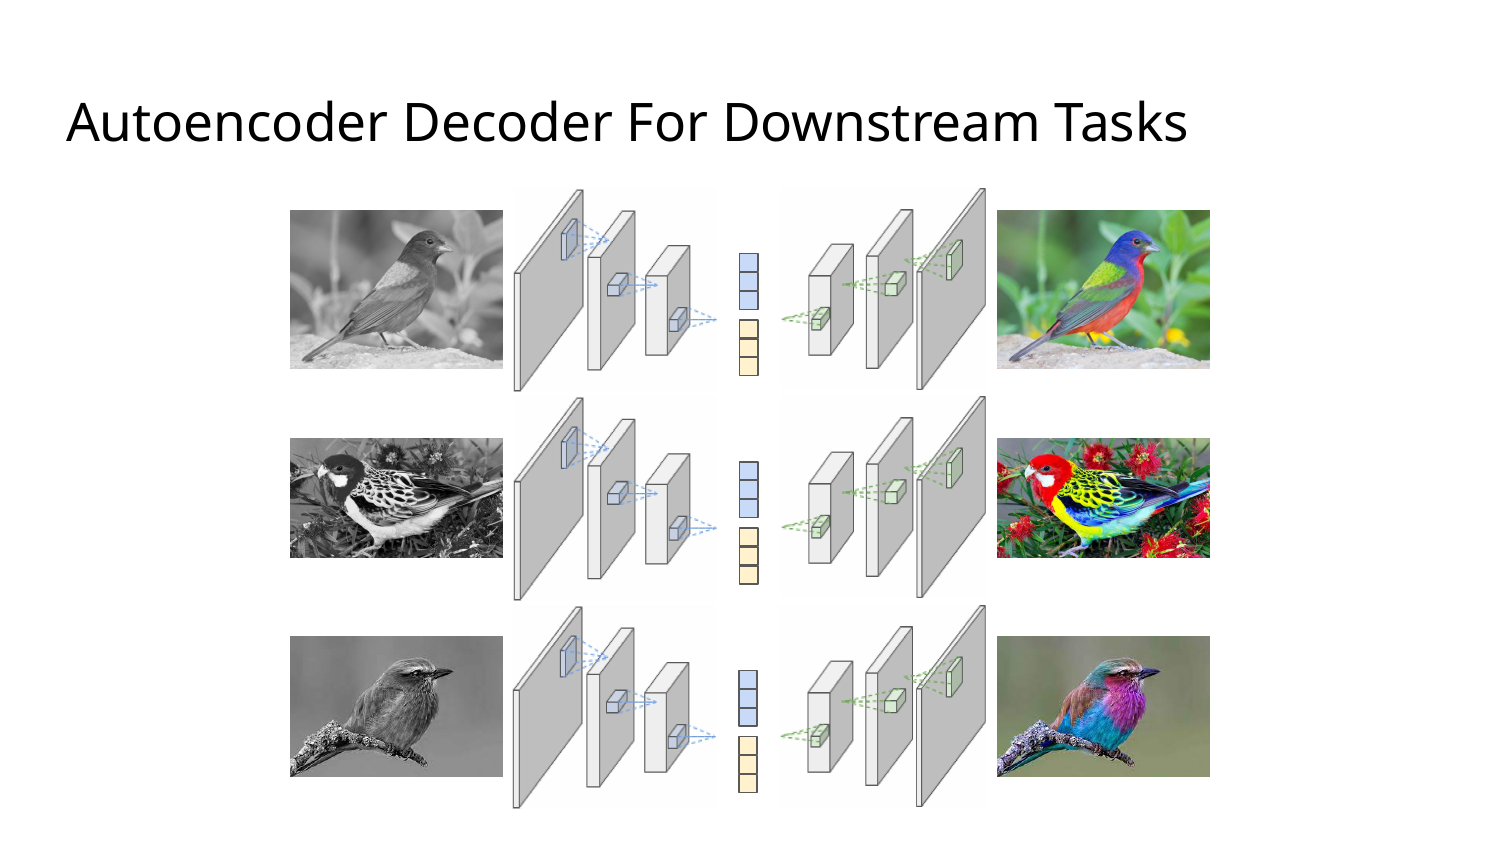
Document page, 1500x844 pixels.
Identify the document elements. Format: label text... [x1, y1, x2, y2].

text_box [290, 604, 1210, 809]
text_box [290, 188, 1210, 393]
title Autoencoder Decoder For Downstream Tasks [51, 72, 1449, 167]
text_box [290, 396, 1210, 601]
